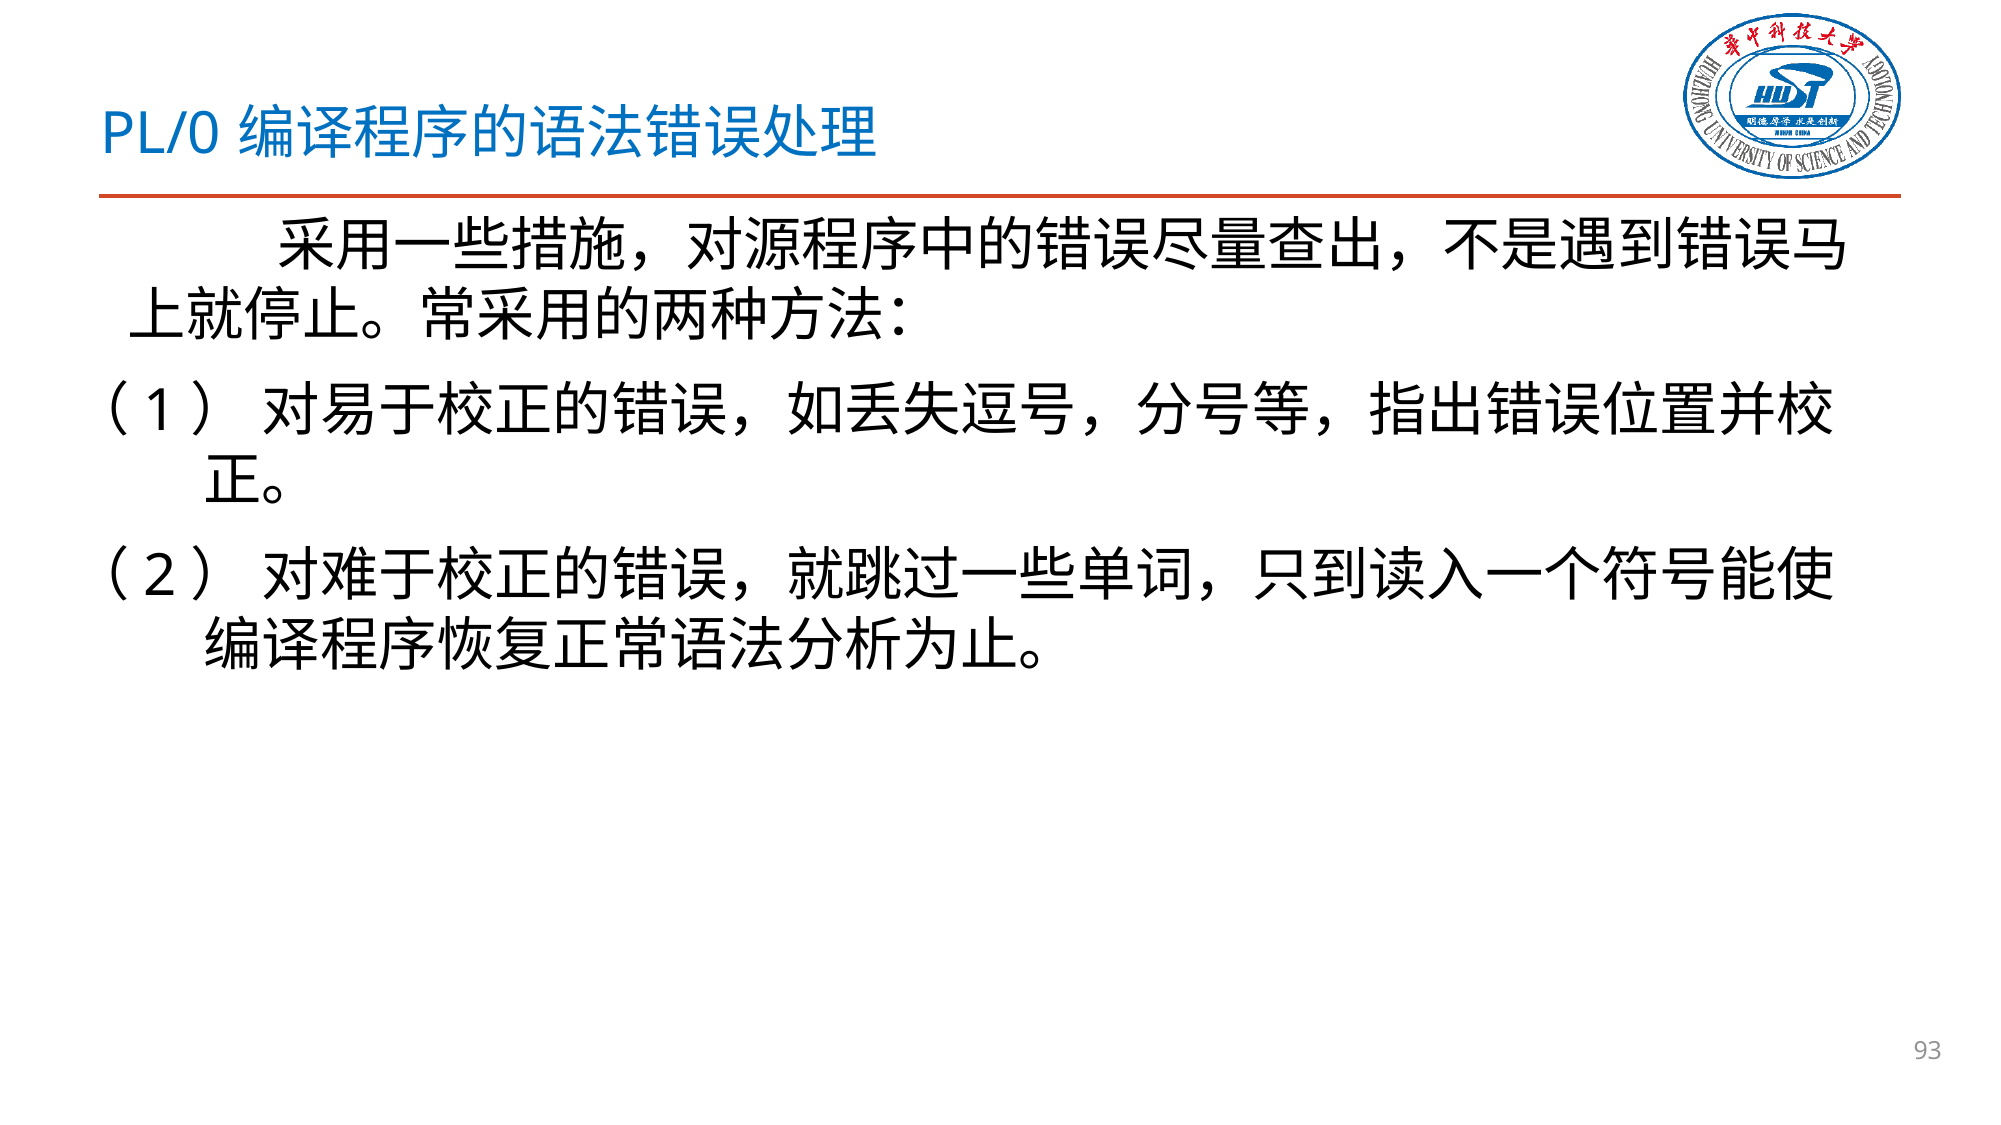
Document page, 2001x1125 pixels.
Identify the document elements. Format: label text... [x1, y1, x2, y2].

picture [1683, 13, 1901, 179]
text_box 采用一些措施，对源程序中的错误尽量查出，不是遇到错误马上就停止。常采用的两种方法： （1） 对易于校正的错误，如丢失逗号，分号等，指出错误位置并校正。 （2） 对难于校正的错误，就跳过一些单词，只到读入一个符号能使编译程序恢复正常语法分析为止。 [56, 200, 1901, 803]
slide_number 93 [1373, 1036, 1957, 1097]
title PL/0编译程序的语法错误处理 [85, 73, 1214, 179]
